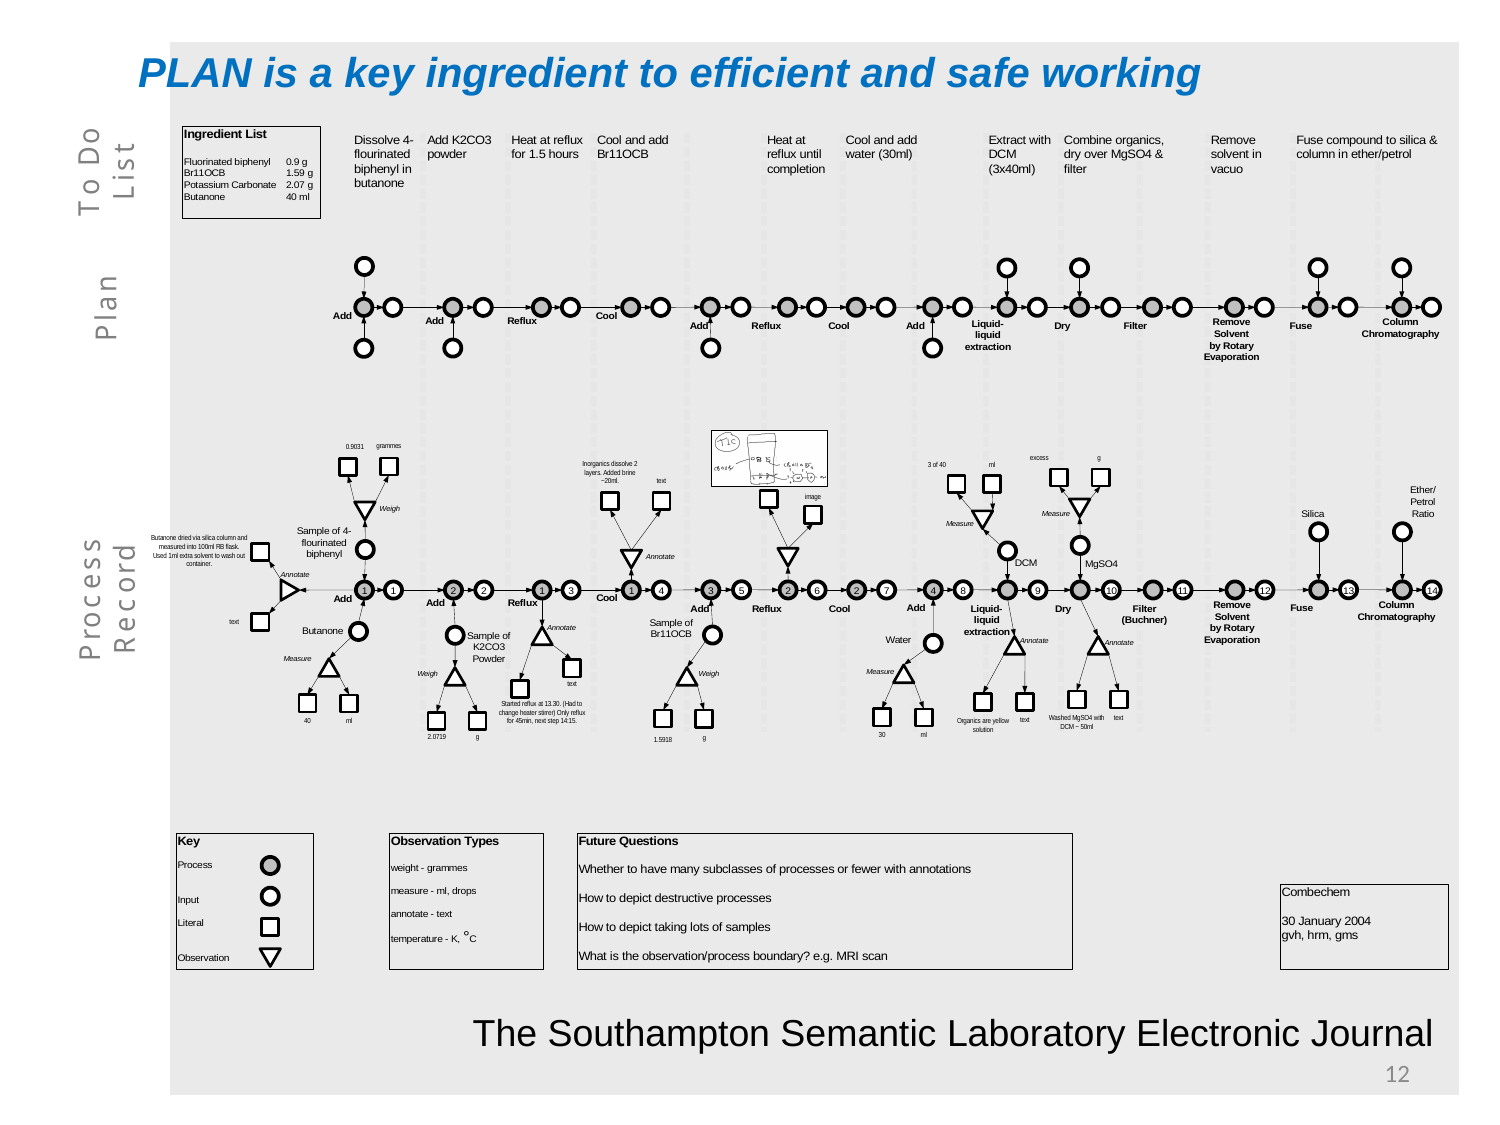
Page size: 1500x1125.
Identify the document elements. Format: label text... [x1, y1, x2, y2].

text_box [171, 42, 1459, 1094]
text_box The Southampton Semantic Laboratory Electronic Journal [457, 1001, 1449, 1062]
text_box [67, 123, 1451, 972]
slide_number 12 [1074, 1042, 1425, 1103]
text_box The PLAN is a key ingredient to efficient and safe working [37, 38, 1217, 104]
